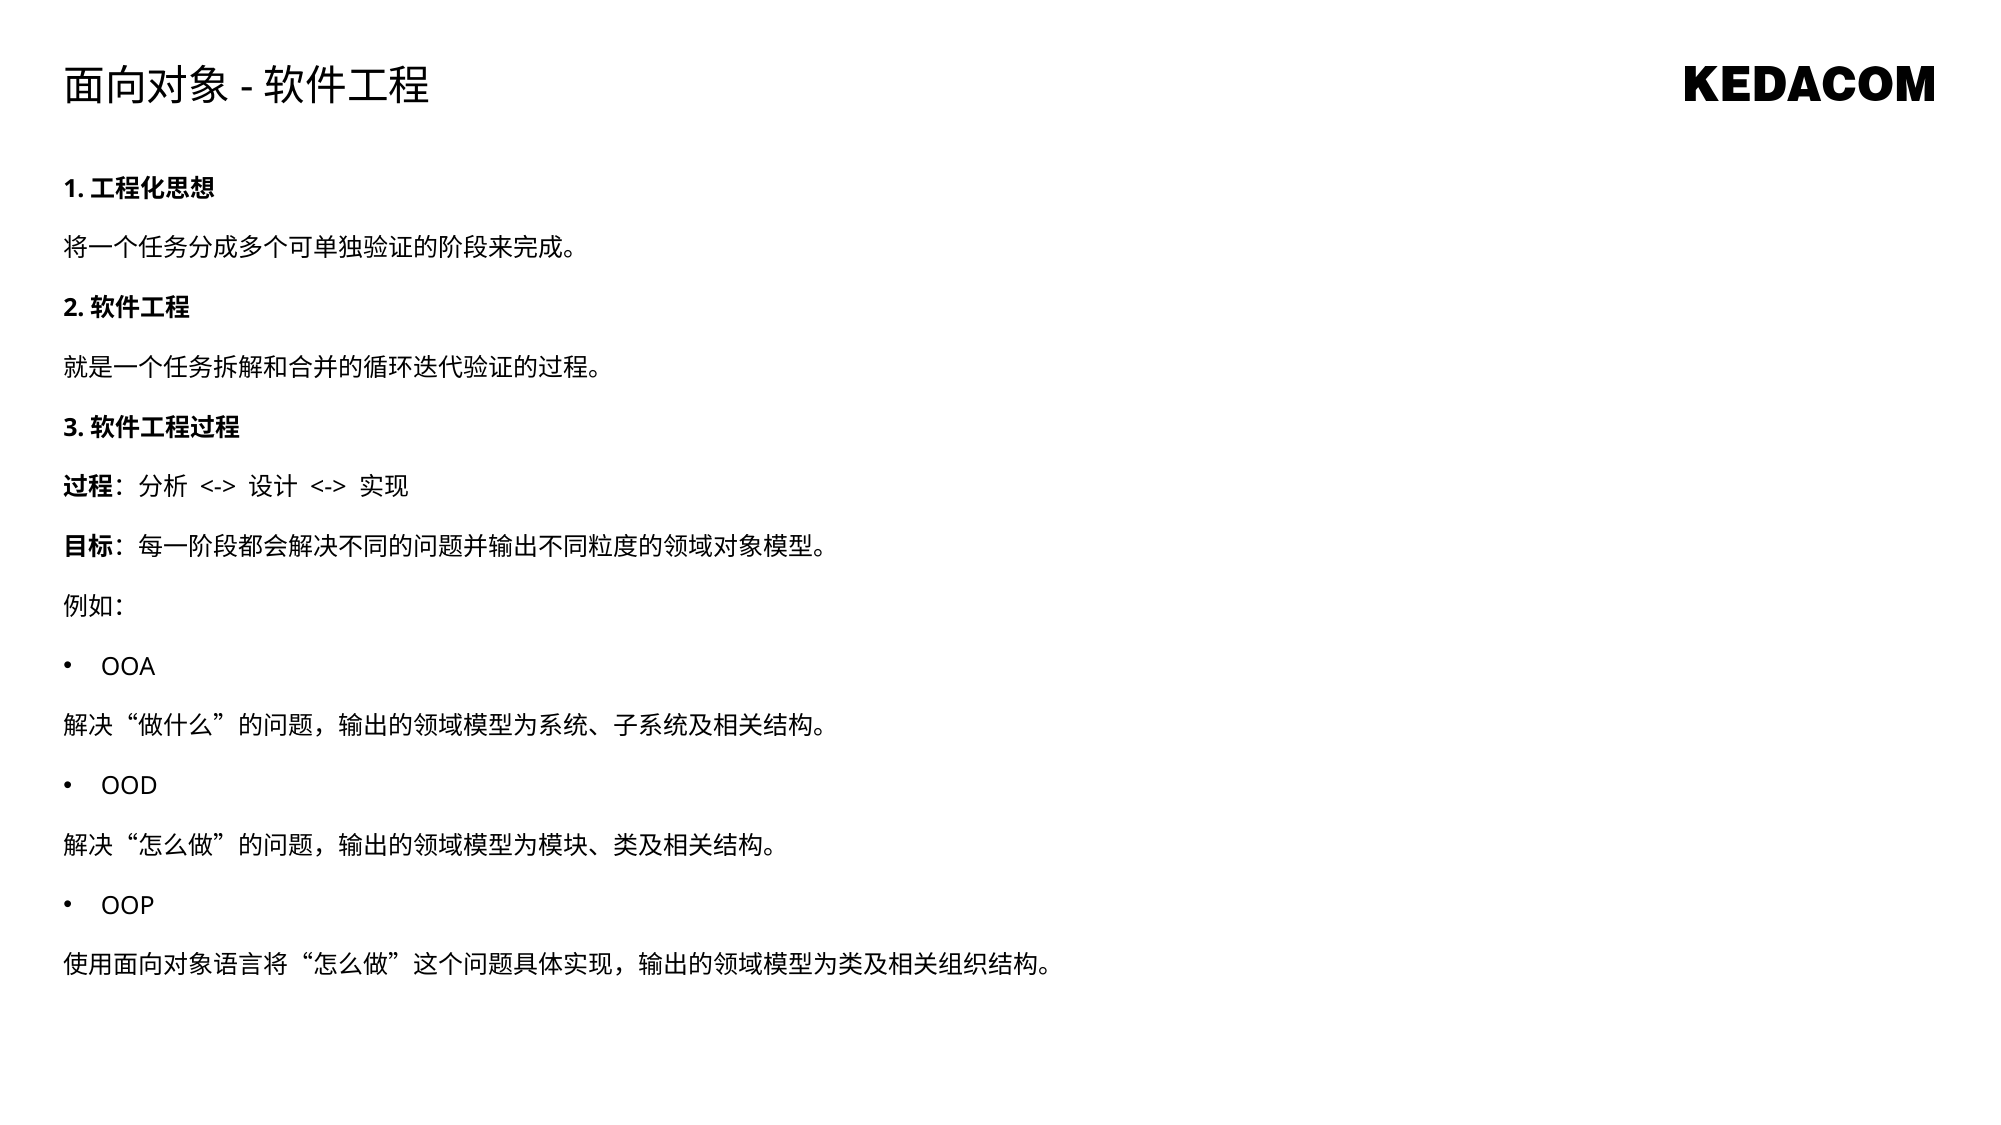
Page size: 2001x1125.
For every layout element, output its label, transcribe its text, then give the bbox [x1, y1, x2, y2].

picture [1685, 66, 1934, 101]
list 面向对象-软件工程 [48, 51, 1661, 151]
list 1.工程化思想 将一个任务分成多个可单独验证的阶段来完成。 2.软件工程 就是一个任务拆解和合并的循环迭代验证的过程。 3.软件工程过程 过程：分析 <-> 设计 <-> 实现 目标：每一阶段都会解决不同的问题并输出不同粒度的领域对象模型。 例如： OOA 解决“做什么”的问题，输出的领域模型为系统、子系统及相关结构。 OOD 解决“怎么做”的问题，输出的领域模型为模块、类及相关结构。 OOP 使用面向对象语言将“怎么做”这个问题具体实现，输出的领域模型为类及相关组织结构。 [48, 155, 1950, 1059]
